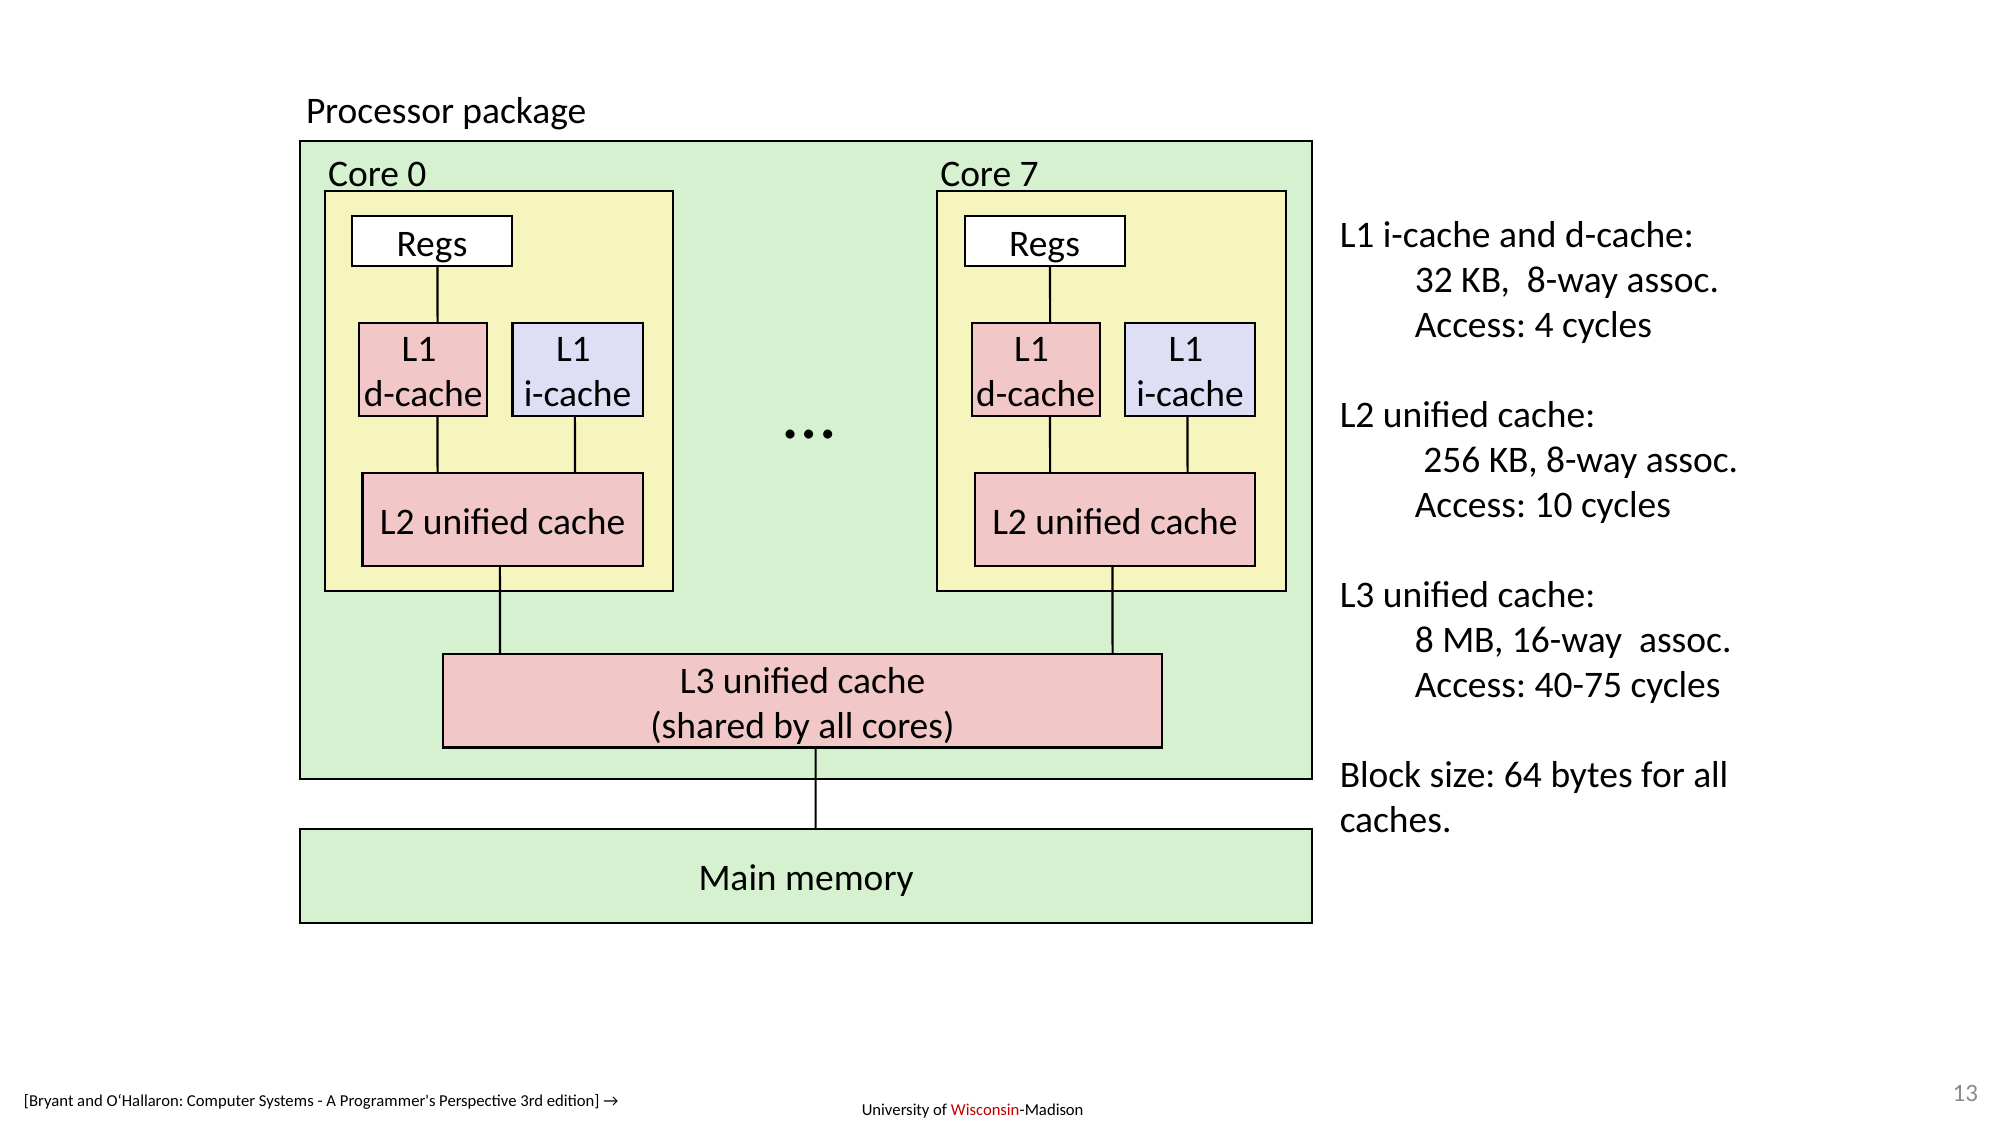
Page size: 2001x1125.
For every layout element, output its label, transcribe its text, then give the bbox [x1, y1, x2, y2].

text_box Regs [964, 216, 1125, 267]
text_box [324, 191, 674, 592]
text_box … [750, 355, 869, 461]
text_box Regs [352, 216, 513, 267]
text_box L1 i-cache [1125, 322, 1256, 417]
text_box [300, 163, 1112, 779]
title Intel Core i7 Cache Hierarchy [287, 20, 1525, 163]
text_box Core 0 [313, 141, 442, 202]
text_box L1 d-cache [359, 322, 488, 417]
text_box L2 unified cache [975, 472, 1256, 567]
text_box Processor package [291, 78, 602, 139]
text_box Core 7 [925, 141, 1054, 202]
text_box [816, 163, 1313, 779]
text_box L2 unified cache [362, 472, 643, 567]
text_box L1 i-cache and d-cache: 32 KB, 8-way assoc. Access: 4 cycles L2 unified cache: 256 KB, 8-way assoc. Access: 10 cycles L3 unified cache: 8 MB, 16-way assoc. Access: 40-75 cycles Block size: 64 bytes for all caches. [1325, 202, 1761, 848]
text_box L1 d-cache [971, 322, 1100, 417]
text_box L3 unified cache (shared by all cores) [442, 653, 1163, 748]
text_box L1 i-cache [512, 322, 643, 417]
text_box Main memory [300, 828, 1313, 923]
text_box [937, 191, 1286, 592]
slide_number 13 [1879, 1069, 1994, 1114]
text_box [Bryant and O‘Hallaron: Computer Systems - A Programmer's Perspective 3rd edition] → [9, 1082, 657, 1118]
